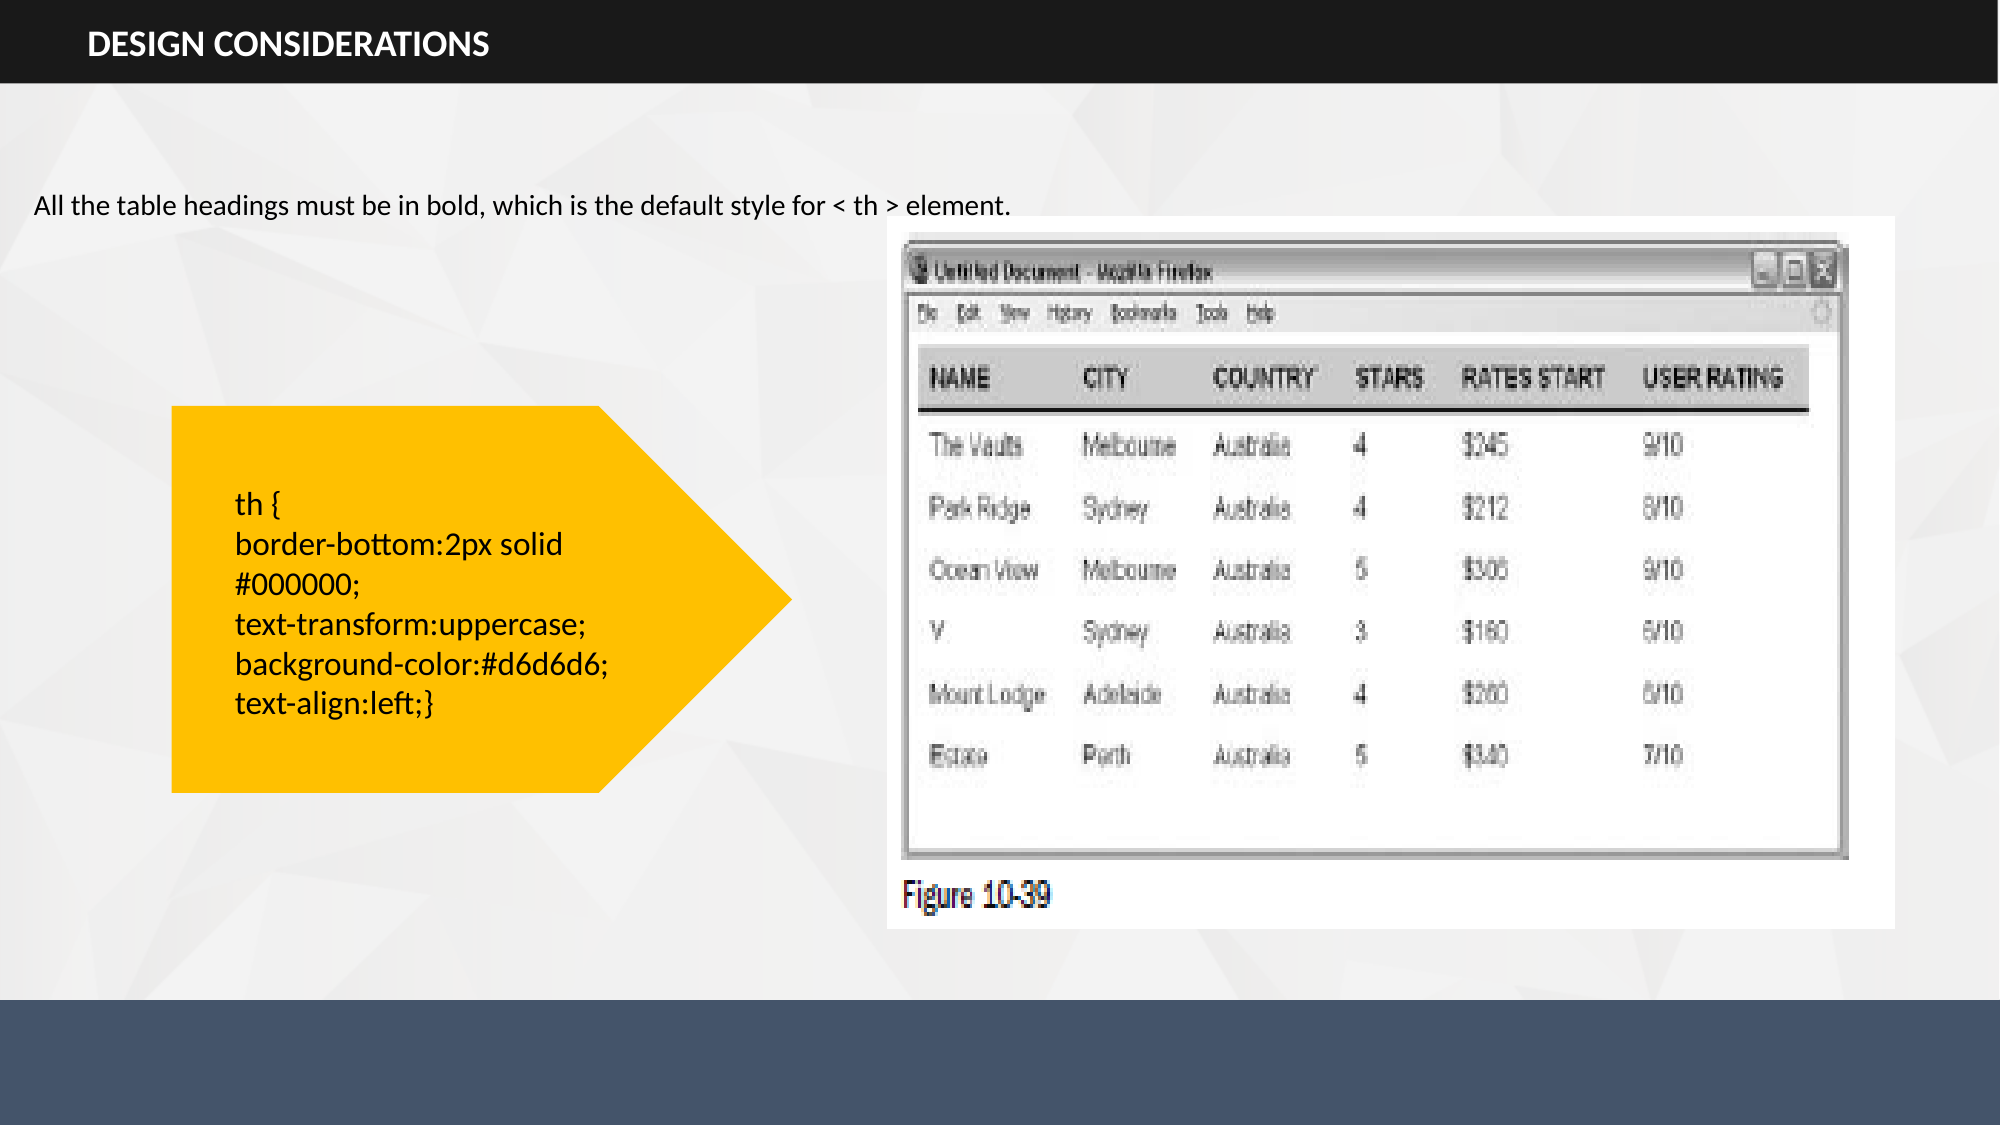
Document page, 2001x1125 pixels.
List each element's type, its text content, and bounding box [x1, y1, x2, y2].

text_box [171, 405, 793, 793]
text_box All the table headings must be in bold, which is the default style for < th > element. [19, 178, 1255, 229]
picture [0, 0, 2000, 1000]
text_box DESIGN CONSIDERATIONS [0, 0, 1999, 84]
